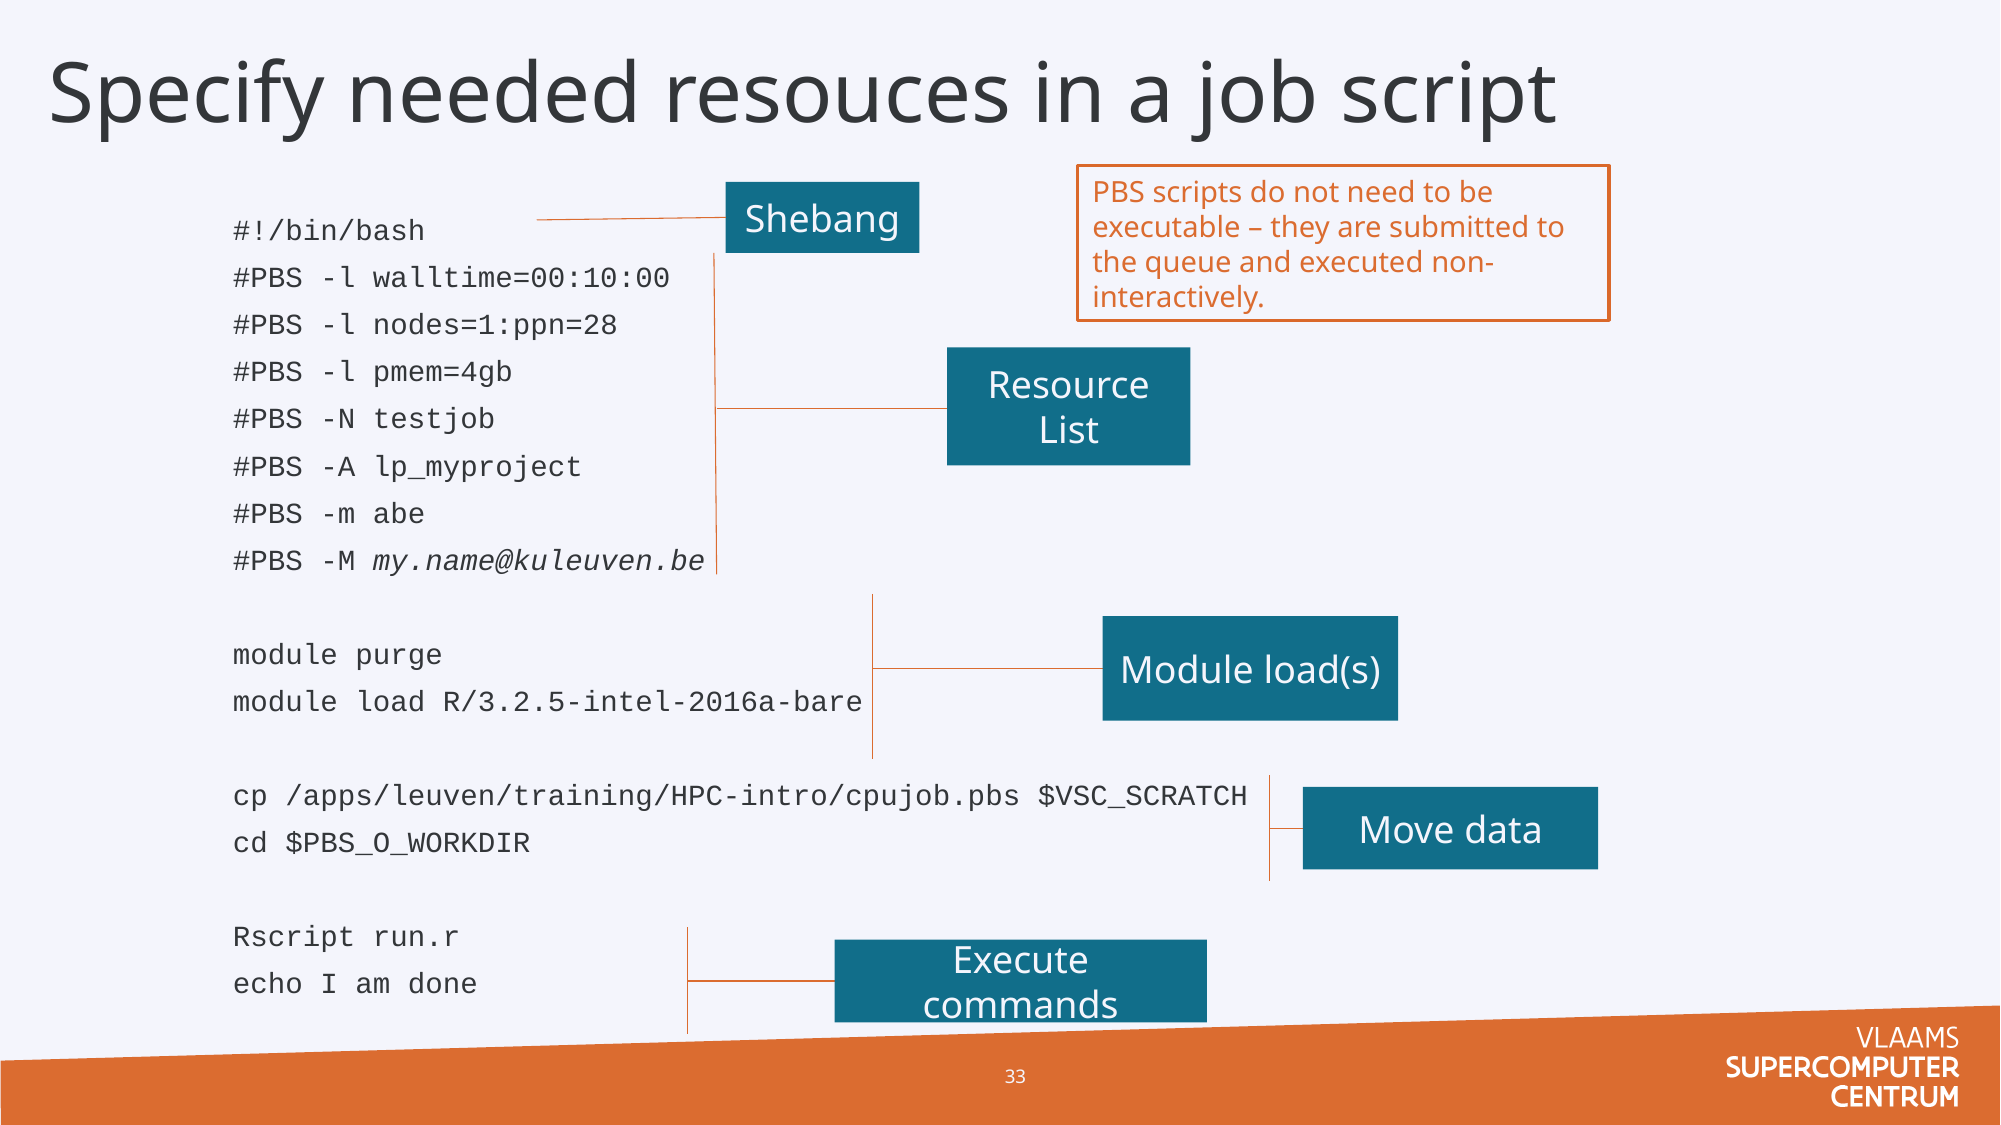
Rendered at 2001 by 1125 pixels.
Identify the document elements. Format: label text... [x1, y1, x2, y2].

picture [1725, 1021, 1960, 1117]
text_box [687, 927, 1207, 1034]
list #!/bin/bash #PBS -l walltime=00:10:00 #PBS -l nodes=1:ppn=28 #PBS -l pmem=4gb #PBS -N testjob #PBS -A lp_myproject #PBS -m abe #PBS -M my.name@kuleuven.be module purge module load R/3.2.5-intel-2016a-bare cp /apps/leuven/training/HPC-intro/cpujob.pbs $VSC_SCRATCH cd $PBS_O_WORKDIR Rscript run.r echo I am done [217, 208, 1600, 1000]
text_box PBS scripts do not need to be executable – they are submitted to the queue and executed non-interactively. [1077, 165, 1610, 321]
title Specify needed resouces in a job script [33, 35, 1600, 156]
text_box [536, 181, 920, 253]
slide_number 33 [958, 1047, 1042, 1108]
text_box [713, 252, 1191, 575]
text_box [872, 593, 1398, 760]
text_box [1269, 775, 1599, 882]
